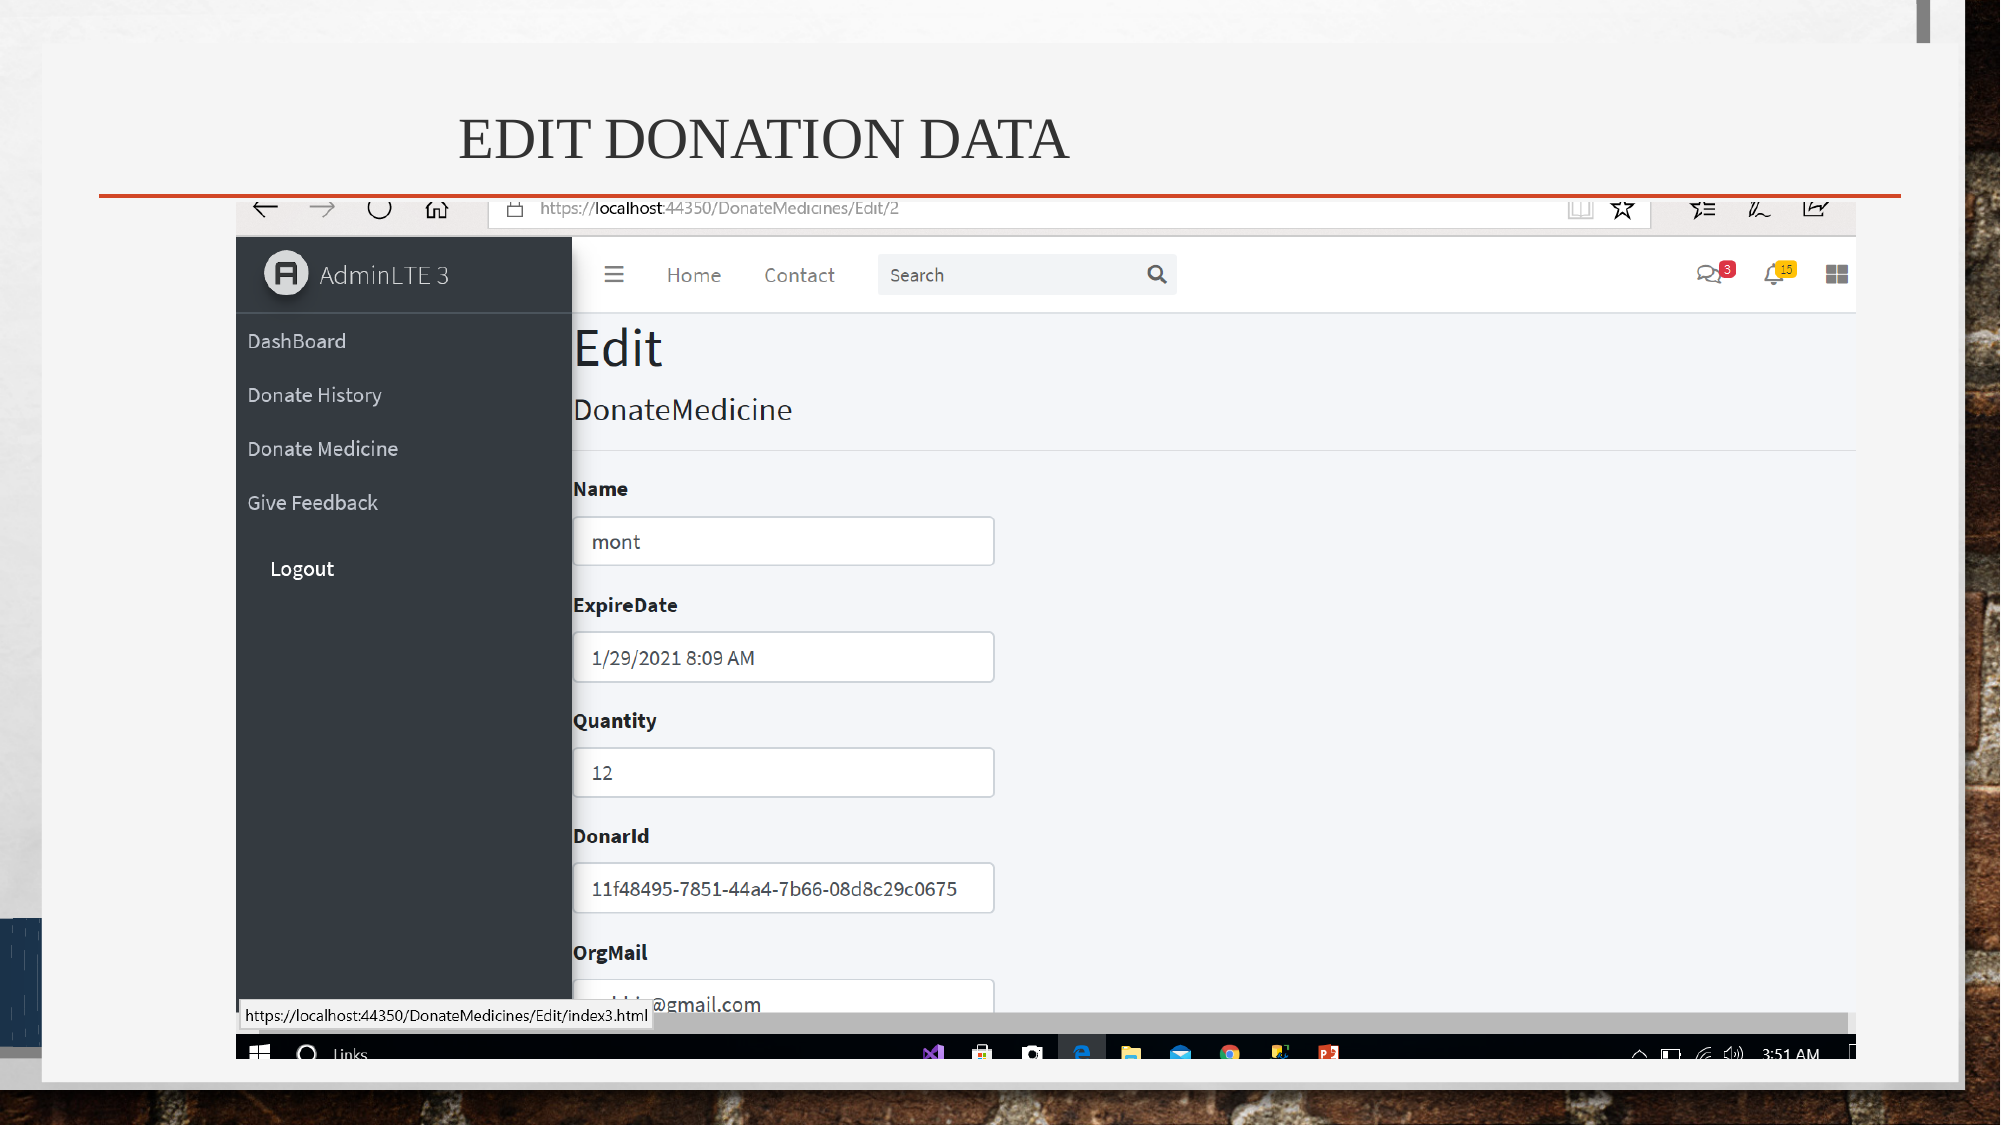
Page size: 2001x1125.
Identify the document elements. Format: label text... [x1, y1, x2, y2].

picture [0, 0, 2000, 1125]
title Edit donation data [443, 73, 1214, 179]
picture [236, 202, 1856, 1059]
